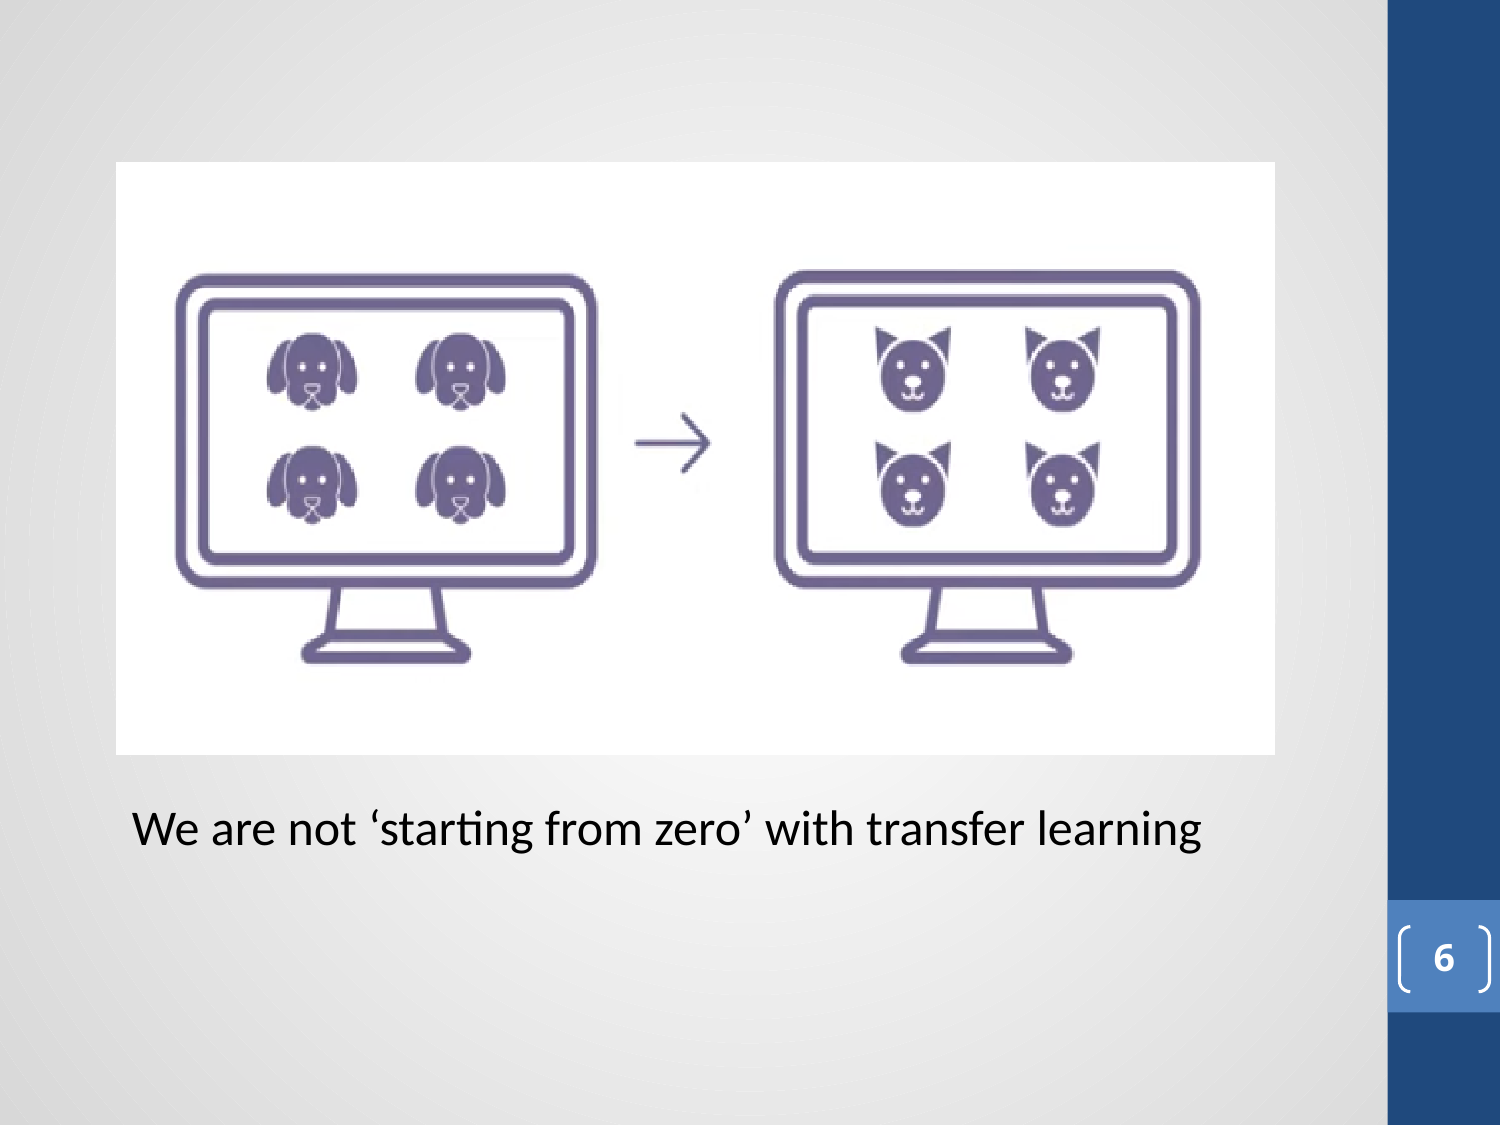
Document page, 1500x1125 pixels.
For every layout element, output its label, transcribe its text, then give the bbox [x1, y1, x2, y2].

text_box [116, 162, 1275, 755]
slide_number ‹#› [1397, 925, 1492, 994]
text_box We are not ‘starting from zero’ with transfer learning [116, 787, 1269, 863]
